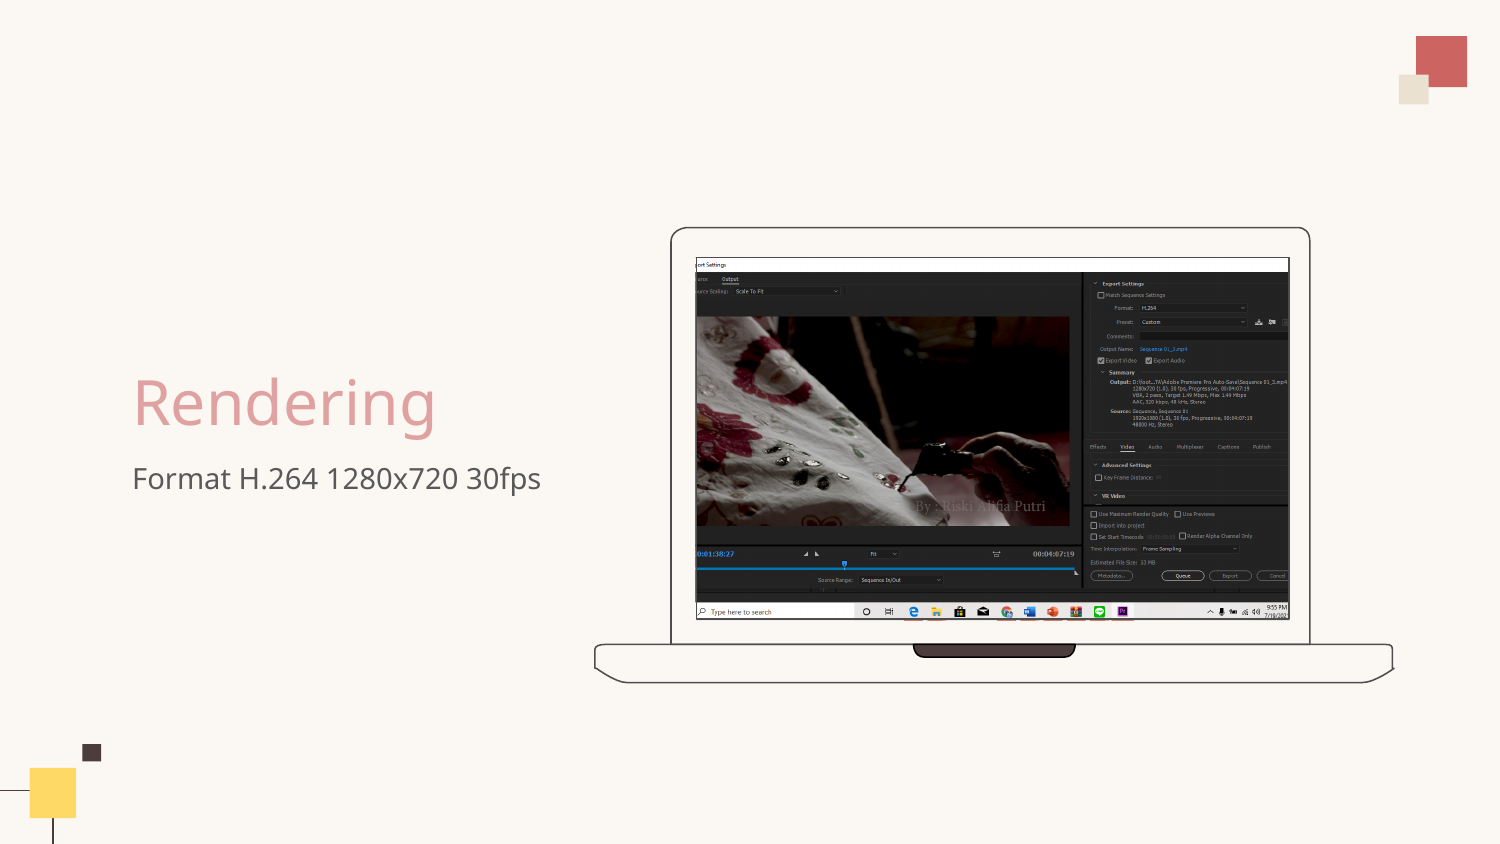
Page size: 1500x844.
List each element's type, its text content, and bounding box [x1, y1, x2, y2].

title Rendering [116, 328, 589, 453]
subtitle Format H.264 1280x720 30fps [116, 440, 564, 772]
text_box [594, 227, 1395, 683]
